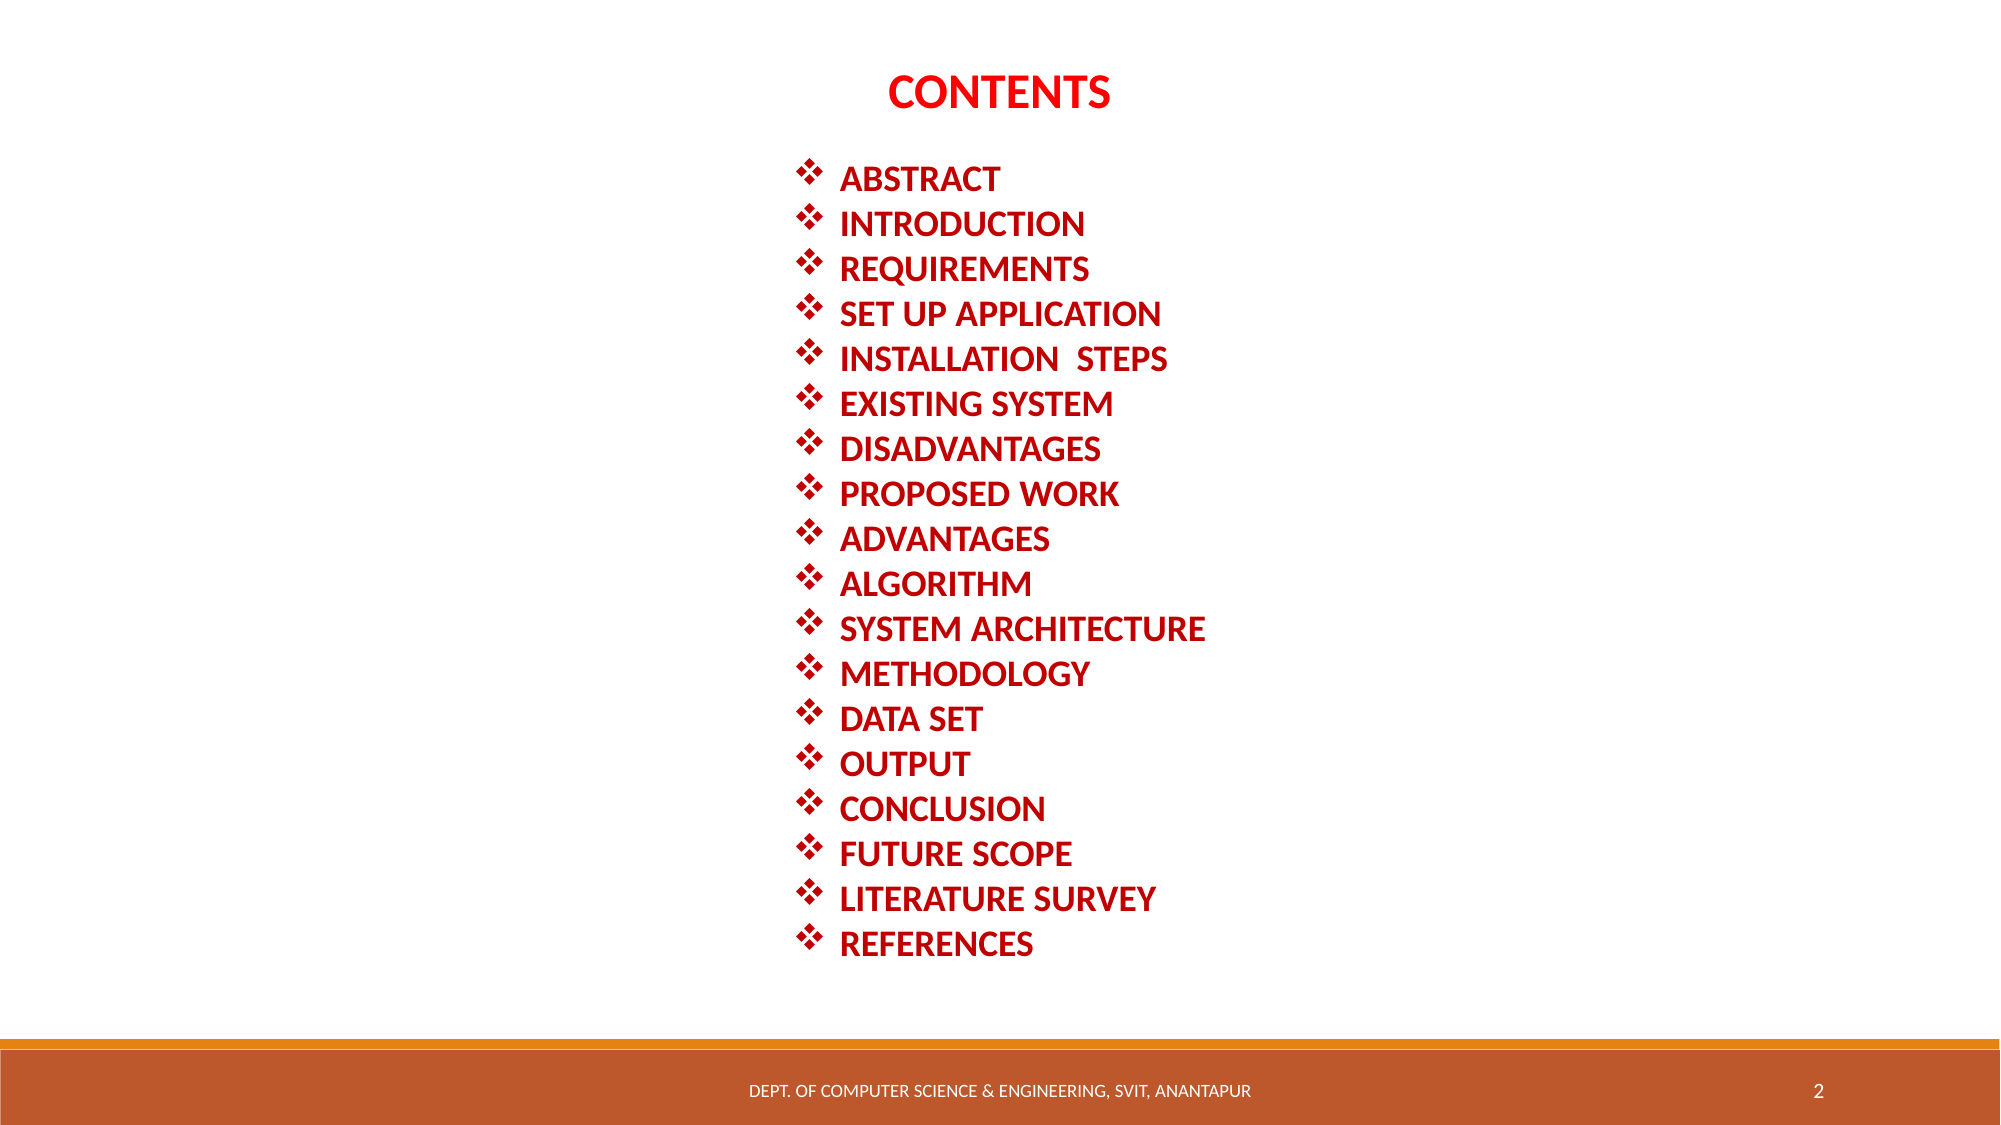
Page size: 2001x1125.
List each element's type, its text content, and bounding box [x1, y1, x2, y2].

text_box ABSTRACT INTRODUCTION REQUIREMENTS SET UP APPLICATION INSTALLATION STEPS EXISTING SYSTEM DISADVANTAGES PROPOSED WORK ADVANTAGES ALGORITHM SYSTEM ARCHITECTURE METHODOLOGY DATA SET OUTPUT CONCLUSION FUTURE SCOPE LITERATURE SURVEY REFERENCES [778, 146, 1222, 1092]
footer Dept. of Computer Science & Engineering, SVIT, Anantapur [604, 1059, 1396, 1120]
text_box CONTENTS [26, 50, 1974, 126]
slide_number 2 [1624, 1059, 1840, 1120]
